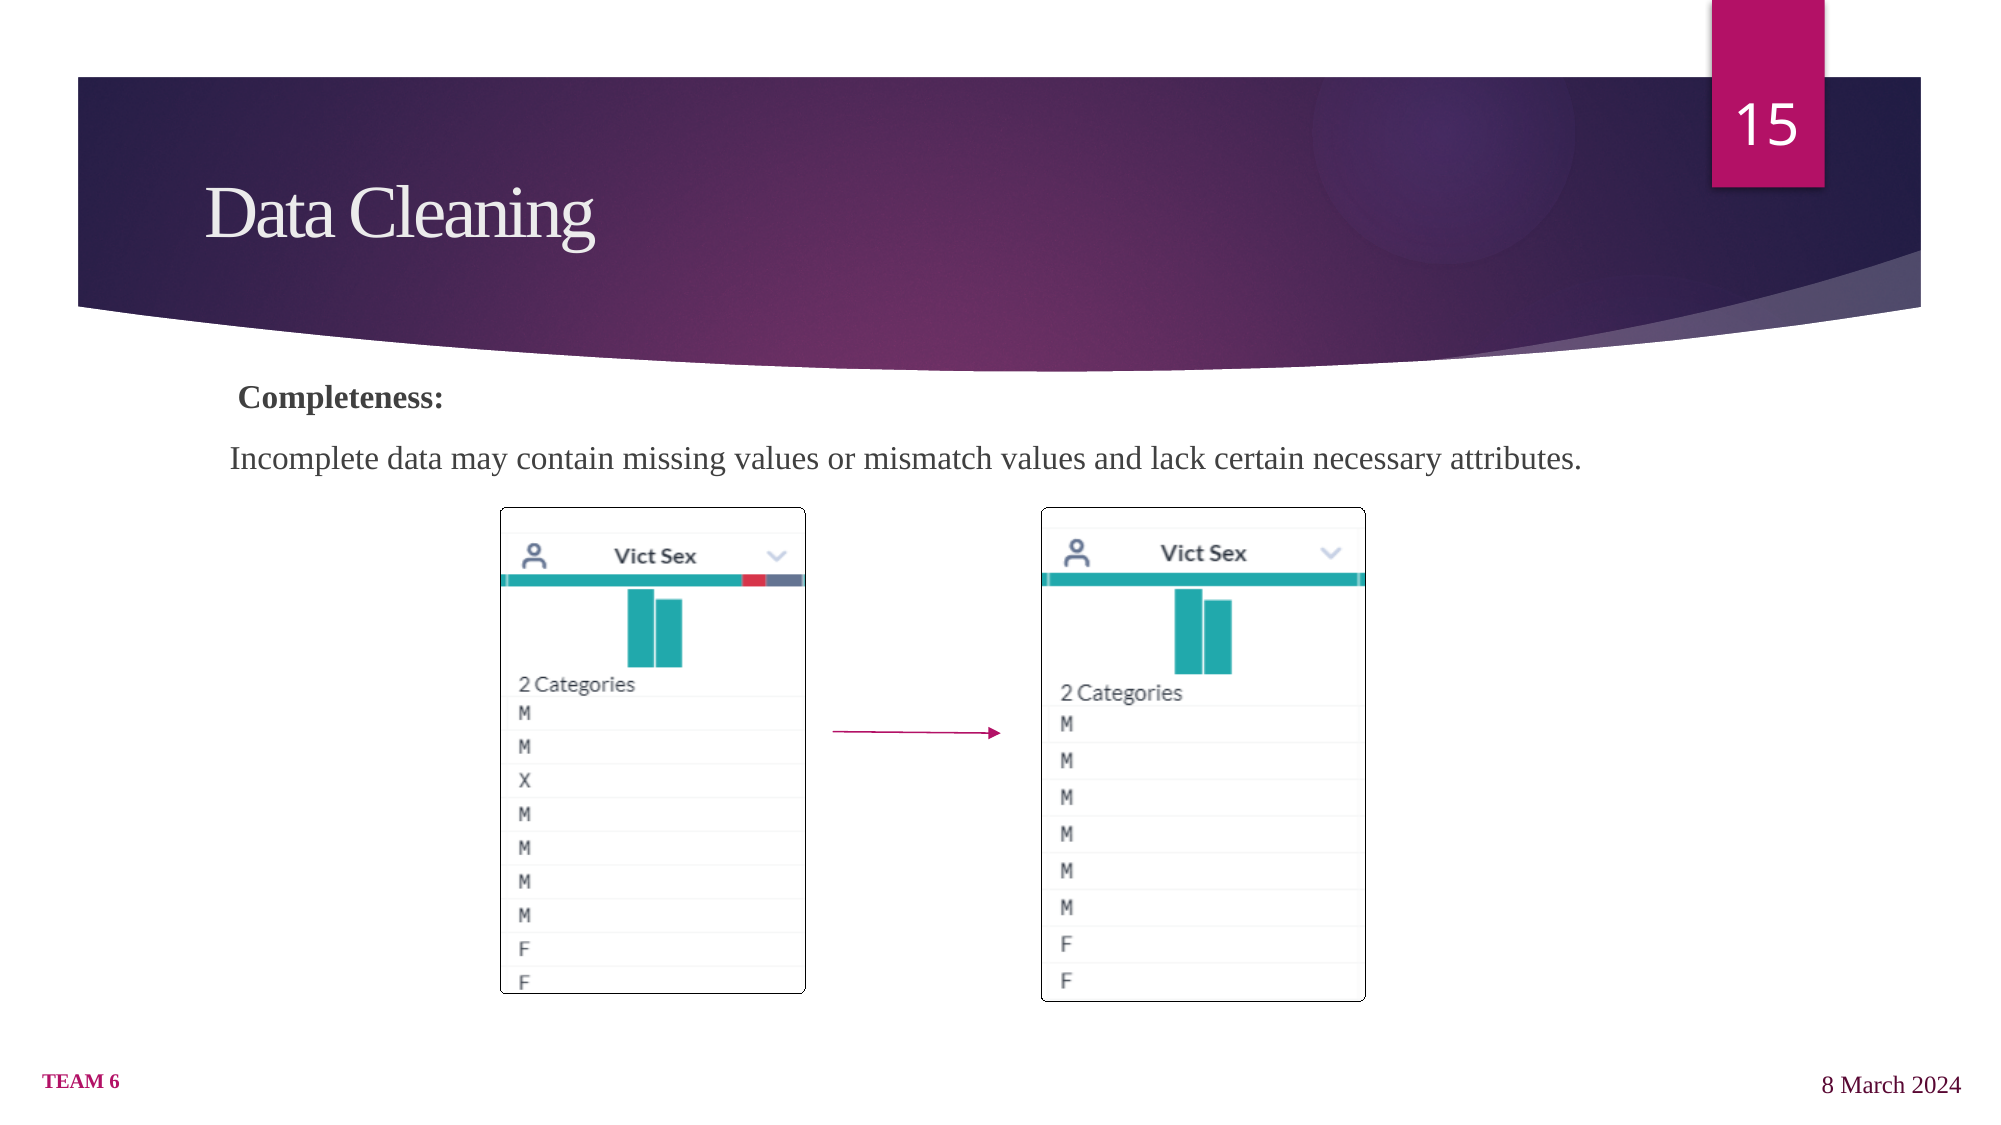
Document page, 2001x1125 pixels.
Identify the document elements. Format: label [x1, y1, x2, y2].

text_box [0, 0, 2000, 1125]
picture [499, 507, 806, 994]
picture [1041, 507, 1366, 1002]
